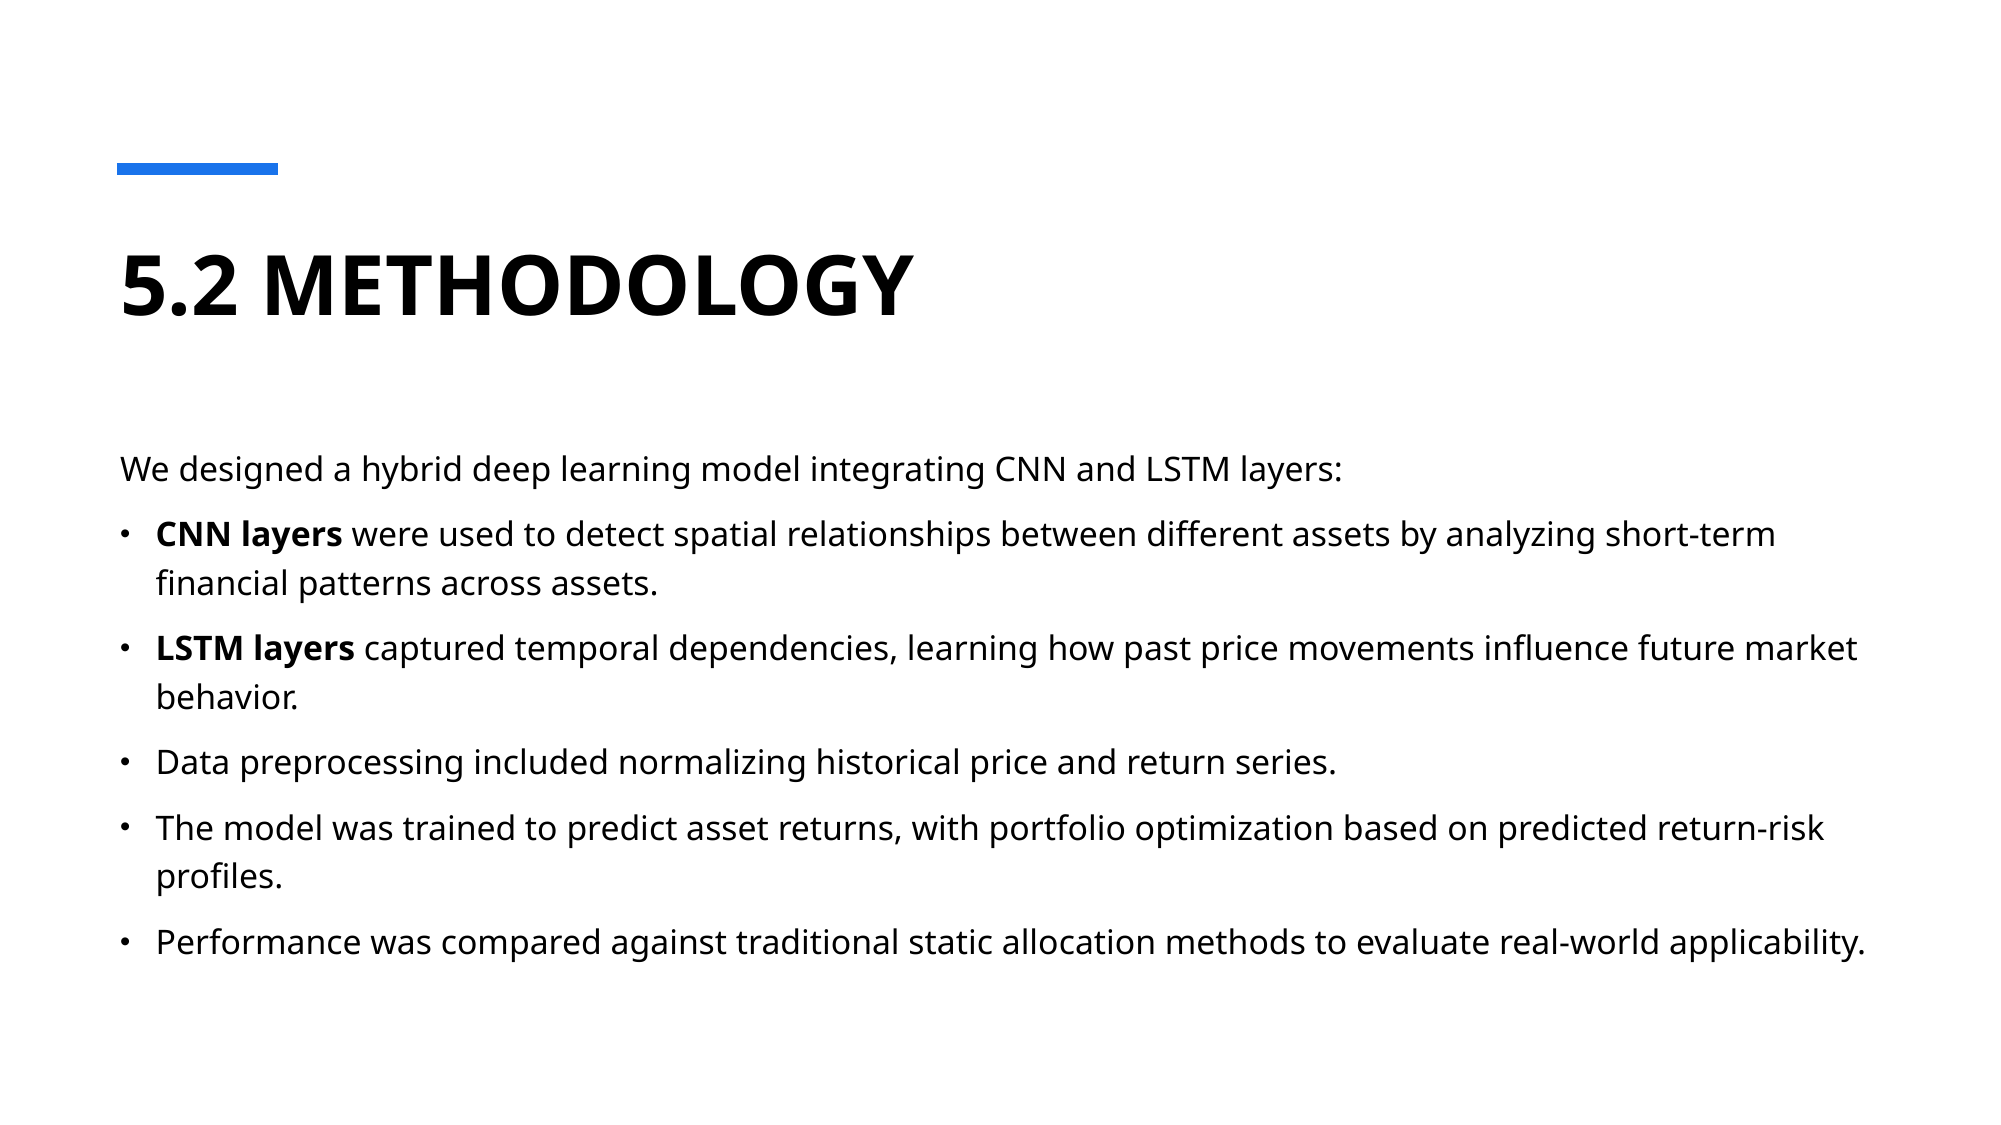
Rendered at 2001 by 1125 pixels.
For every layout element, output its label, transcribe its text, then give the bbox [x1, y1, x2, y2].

list We designed a hybrid deep learning model integrating CNN and LSTM layers: CNN layers were used to detect spatial relationships between different assets by analyzing short-term financial patterns across assets. LSTM layers captured temporal dependencies, learning how past price movements influence future market behavior. Data preprocessing included normalizing historical price and return series. The model was trained to predict asset returns, with portfolio optimization based on predicted return-risk profiles. Performance was compared against traditional static allocation methods to evaluate real-world applicability. [105, 431, 1892, 1017]
title 5.2 METHODOLOGY [105, 224, 1892, 405]
